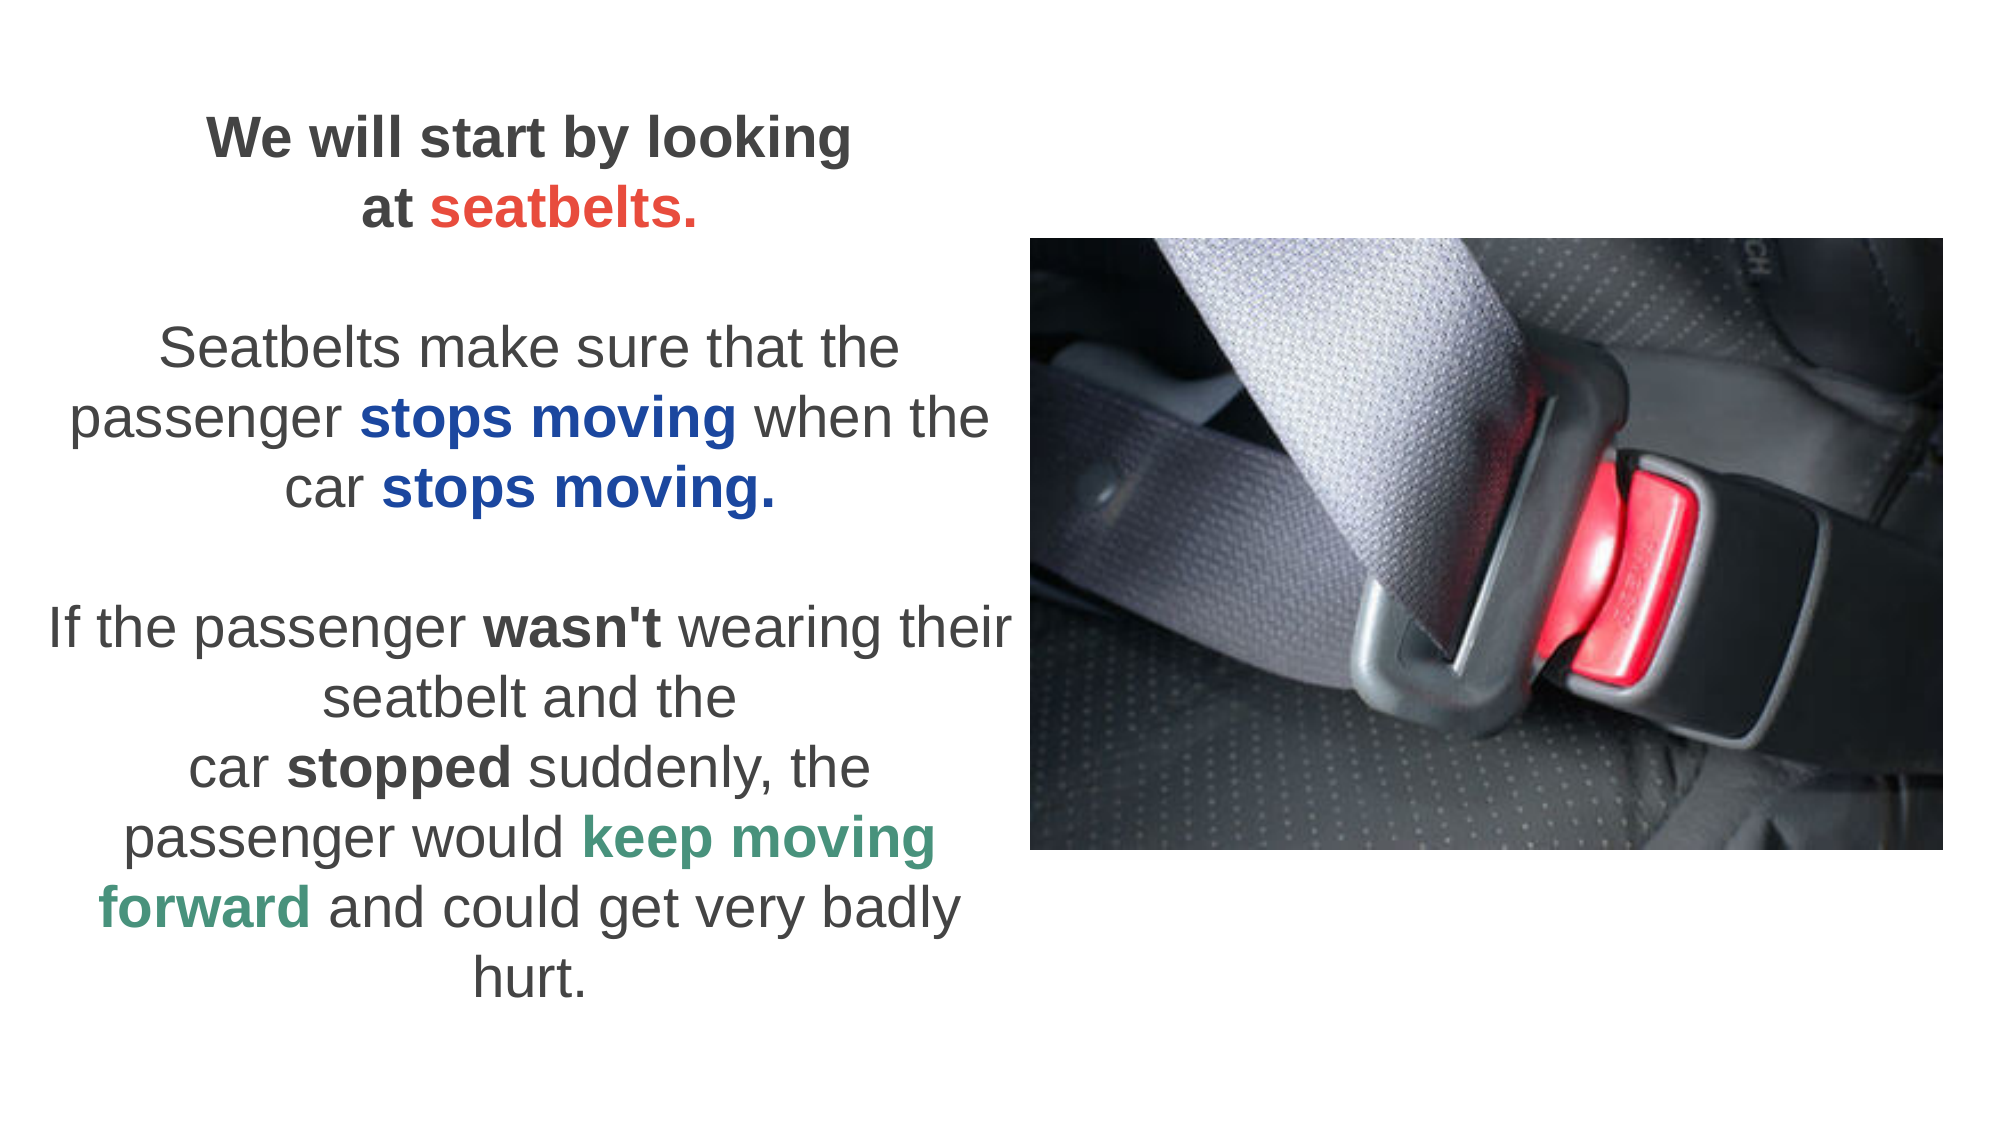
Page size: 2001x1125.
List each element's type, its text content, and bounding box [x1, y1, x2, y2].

text_box We will start by looking at seatbelts. Seatbelts make sure that the passenger stops moving when the car stops moving. If the passenger wasn't wearing their seatbelt and the car stopped suddenly, the passenger would keep moving forward and could get very badly hurt. [30, 91, 1031, 1017]
picture [1030, 238, 1943, 850]
